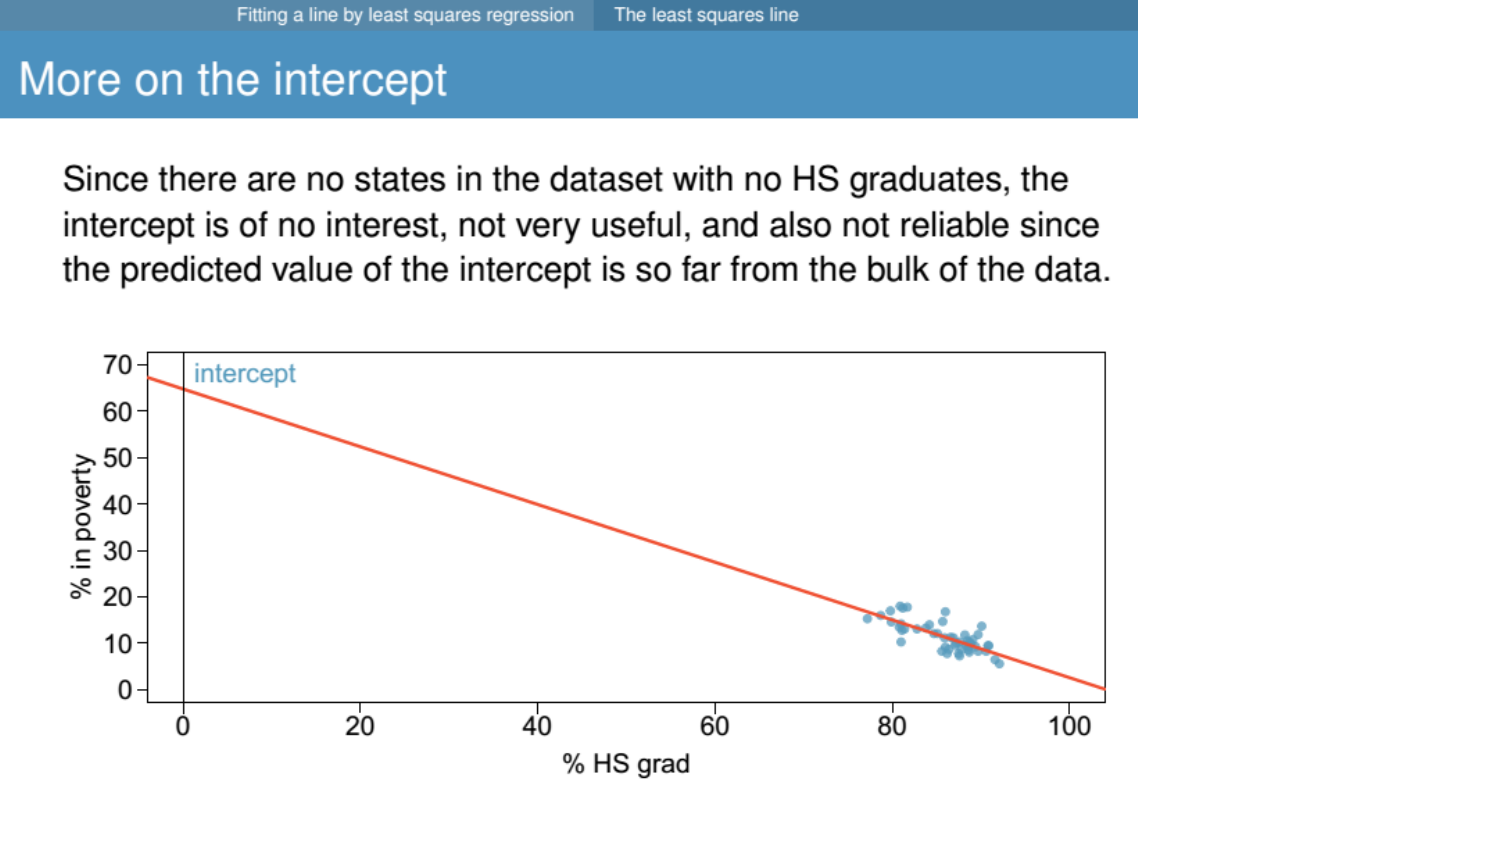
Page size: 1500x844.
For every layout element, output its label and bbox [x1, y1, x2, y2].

picture [0, 0, 1138, 796]
